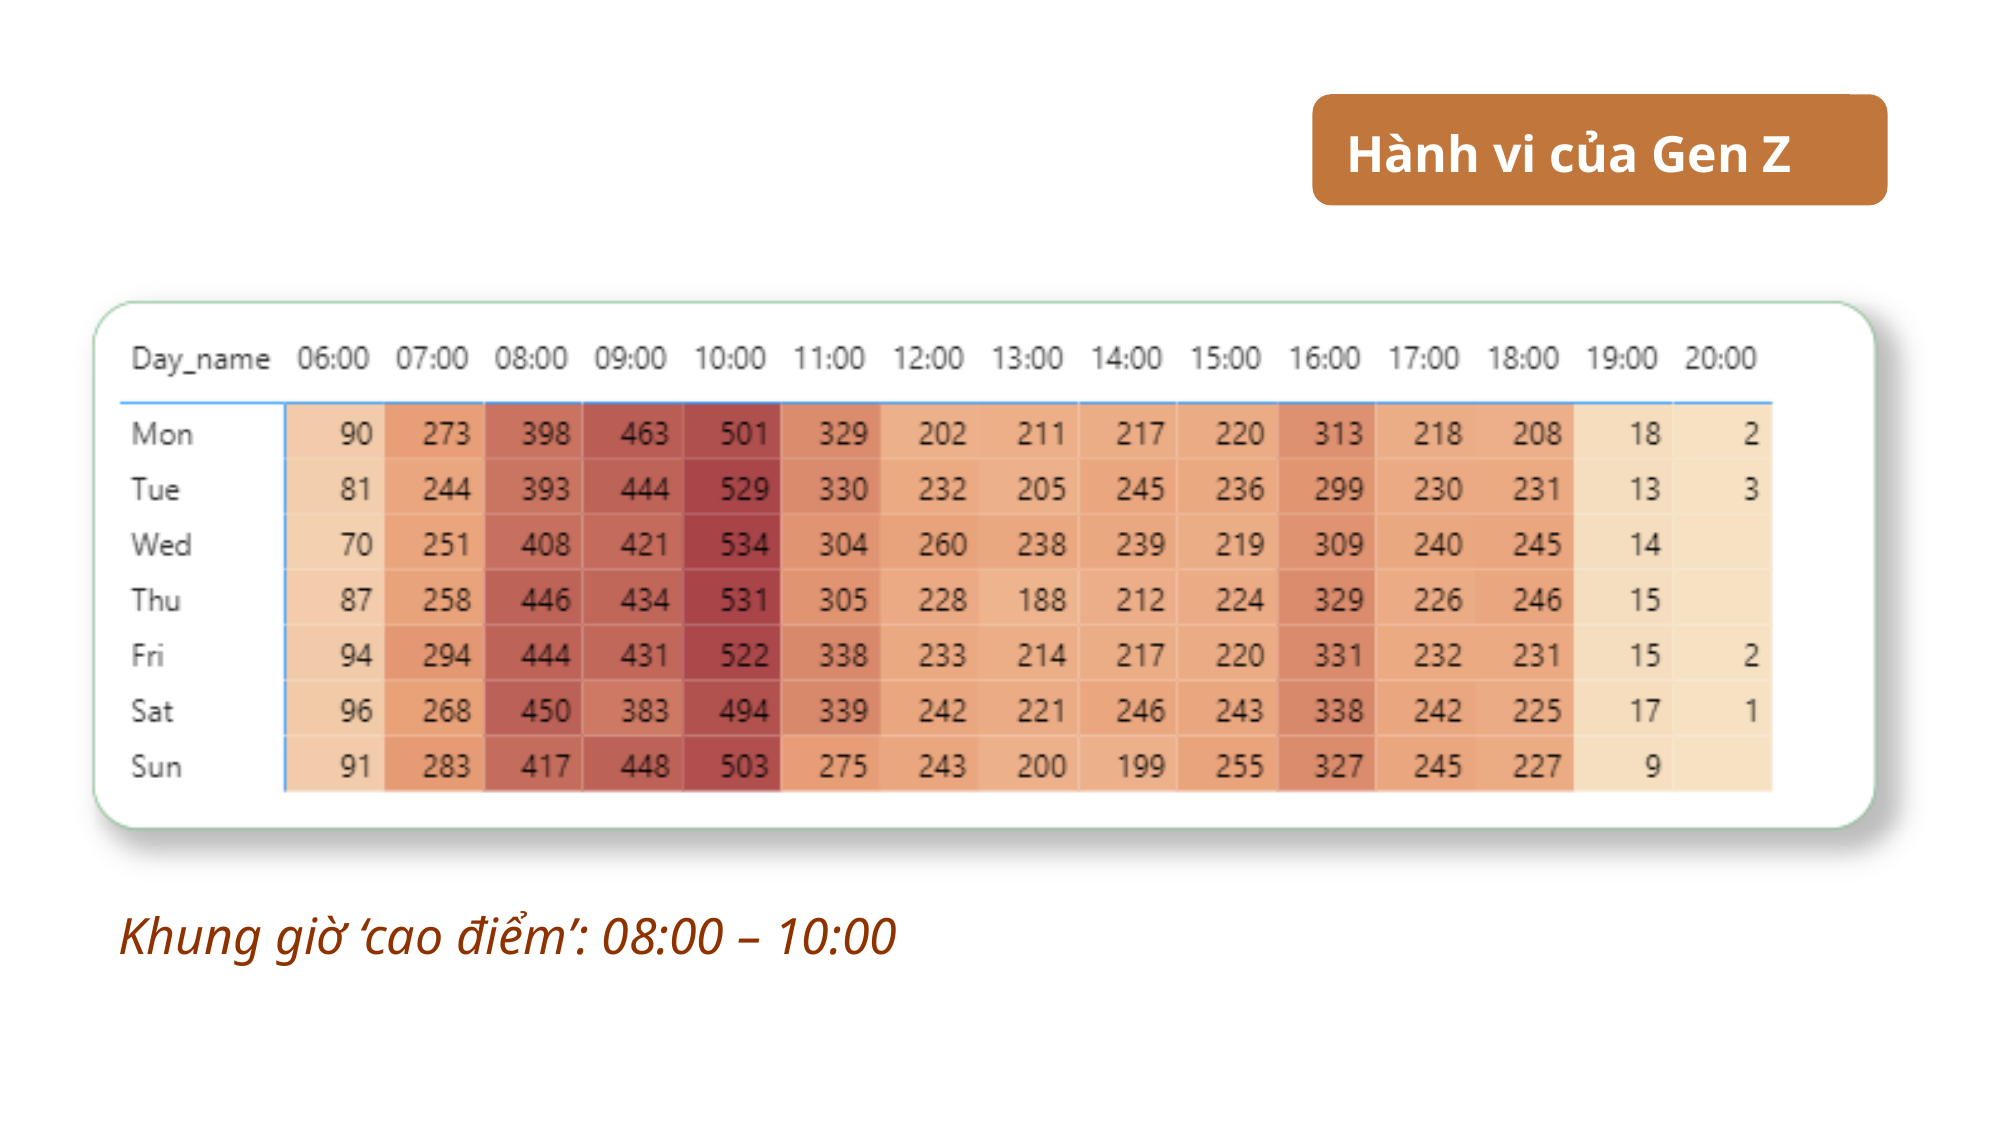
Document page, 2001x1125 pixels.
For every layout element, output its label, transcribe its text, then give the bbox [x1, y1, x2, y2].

text_box Khung giờ ‘cao điểm’: 08:00 – 10:00 [103, 925, 1270, 973]
picture [0, 210, 1980, 915]
text_box Hành vi của Gen Z [1151, 9, 1988, 190]
text_box [1312, 190, 1888, 206]
